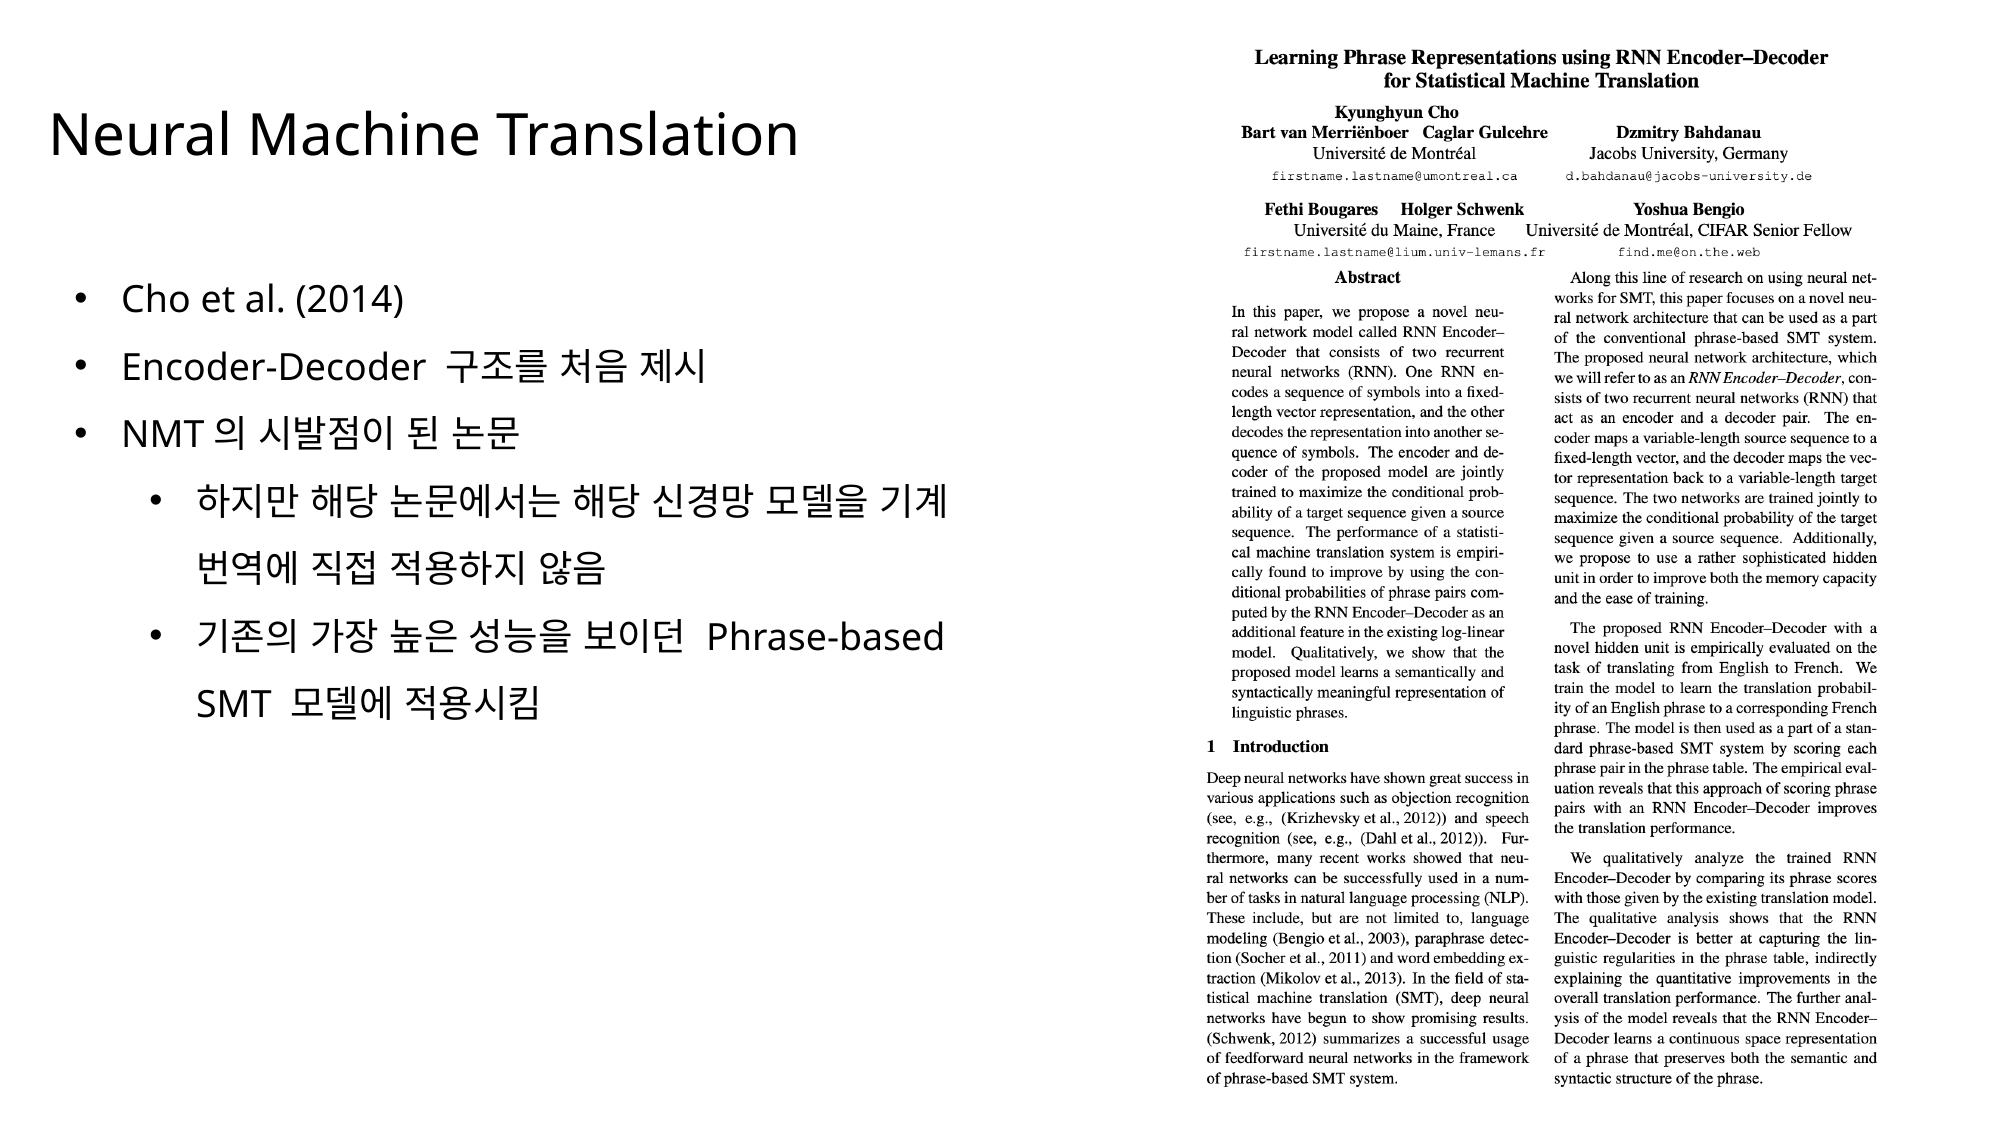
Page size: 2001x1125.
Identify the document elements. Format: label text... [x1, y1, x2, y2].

picture [1162, 24, 1913, 1101]
text_box Neural Machine Translation [34, 89, 816, 175]
text_box Cho et al. (2014) Encoder-Decoder 구조를 처음 제시 NMT의 시발점이 된 논문 하지만 해당 논문에서는 해당 신경망 모델을 기계 번역에 직접 적용하지 않음 기존의 가장 높은 성능을 보이던 Phrase-based SMT 모델에 적용시킴 [59, 245, 978, 733]
